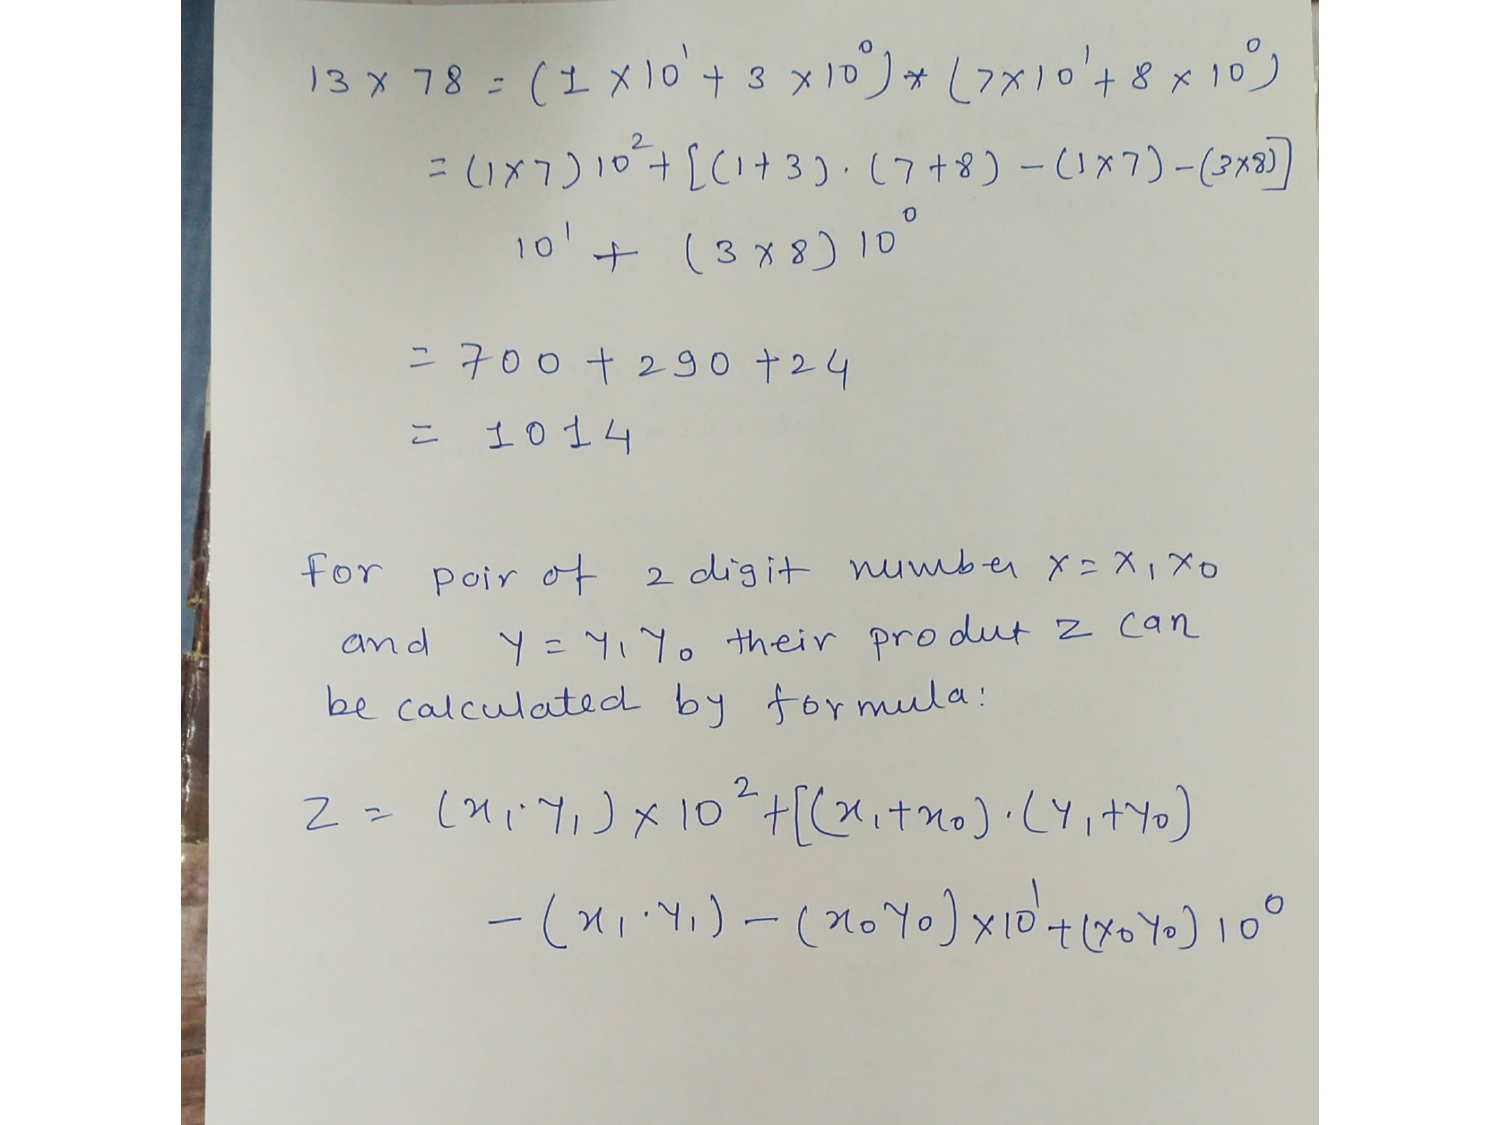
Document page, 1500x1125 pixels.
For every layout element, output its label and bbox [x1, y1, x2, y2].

picture [180, 0, 1319, 1125]
